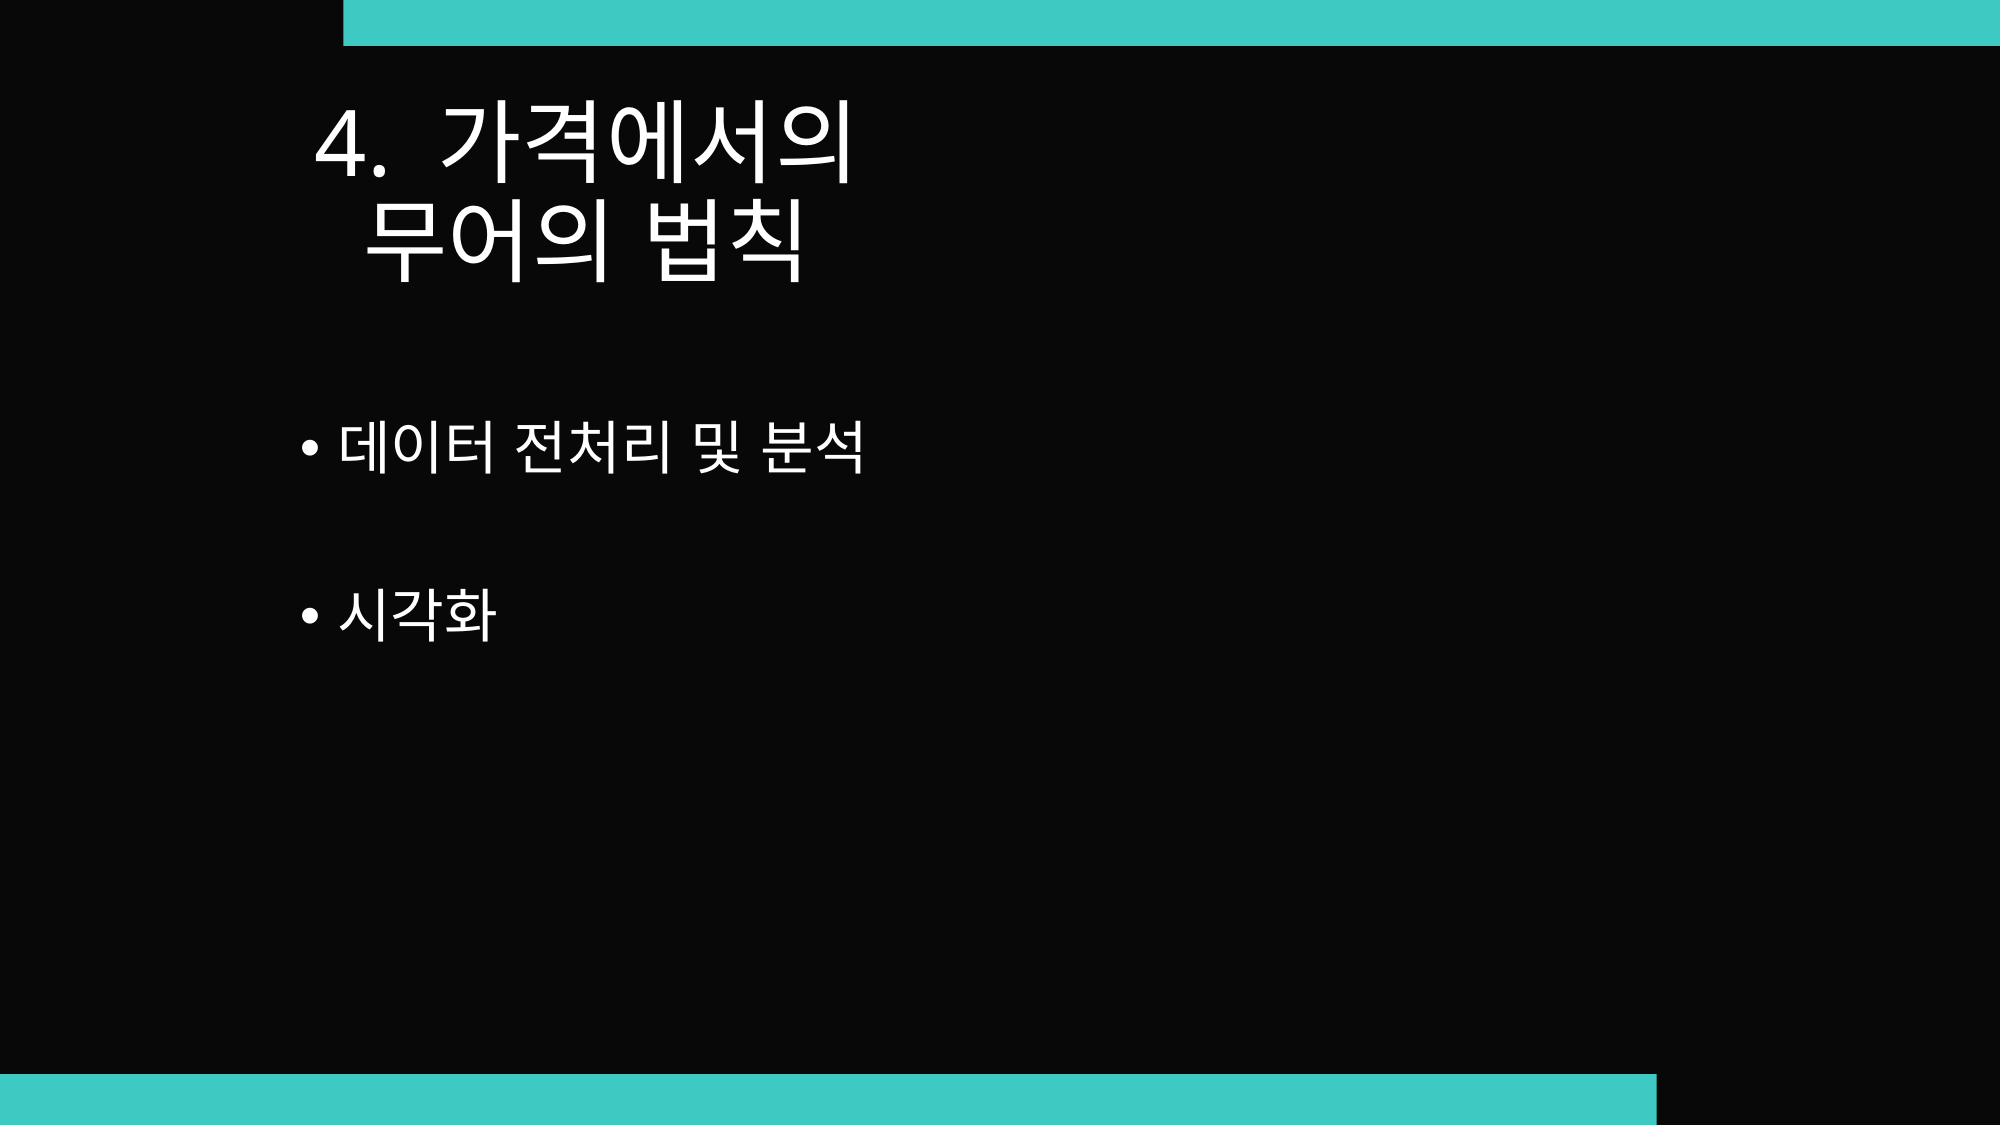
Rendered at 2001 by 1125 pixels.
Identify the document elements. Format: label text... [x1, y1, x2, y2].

list 데이터 전처리 및 분석 시각화 [284, 411, 891, 674]
title 4. 가격에서의 무어의 법칙 [174, 87, 1000, 306]
